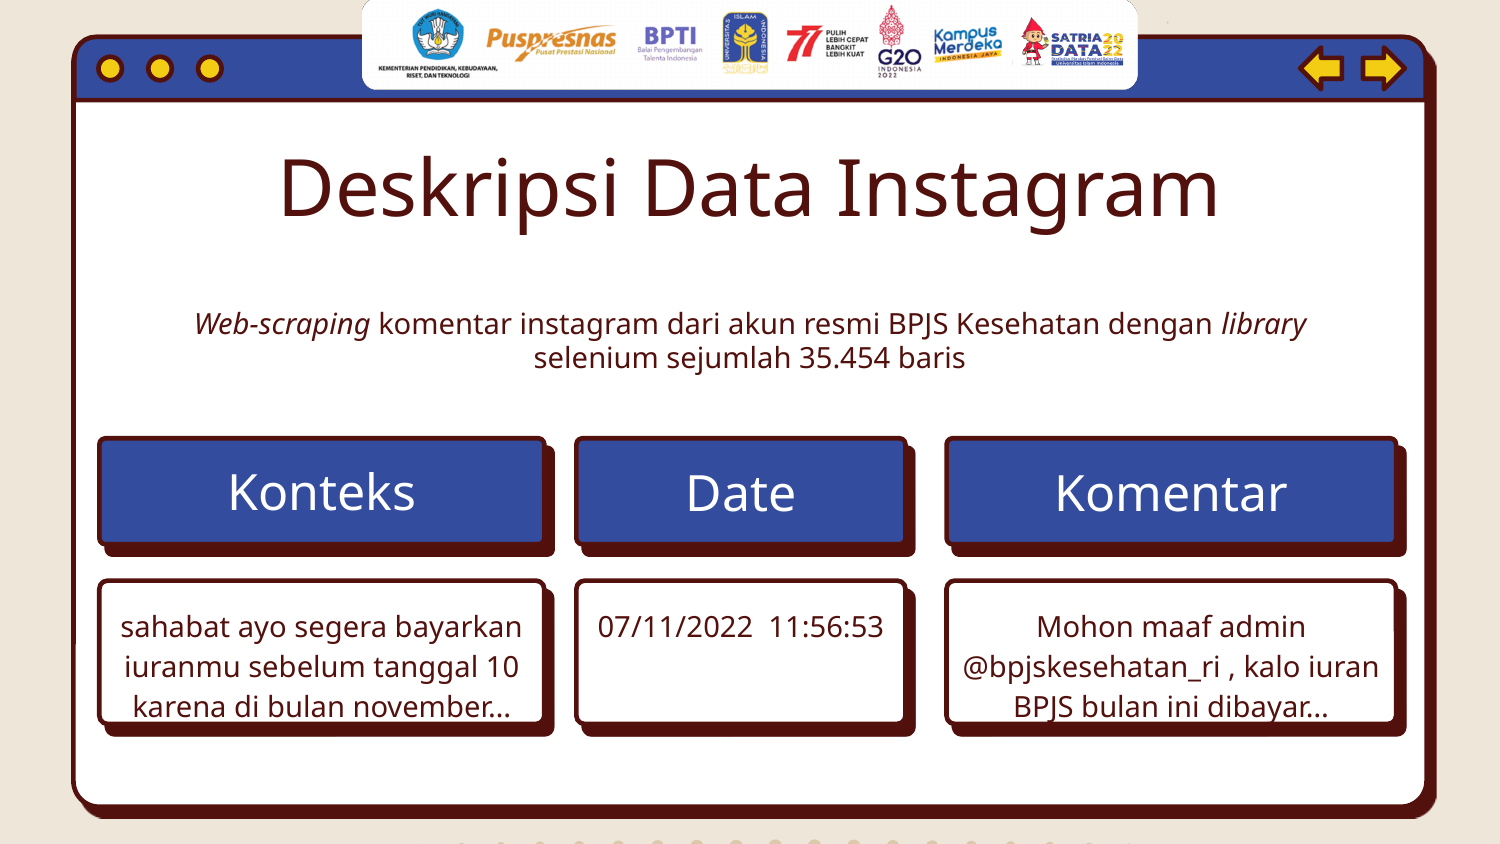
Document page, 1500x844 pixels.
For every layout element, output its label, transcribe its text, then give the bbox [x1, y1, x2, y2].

title Komentar [1007, 458, 1335, 525]
subtitle sahabat ayo segera bayarkan iuranmu sebelum tanggal 10 karena di bulan november… [99, 587, 545, 699]
picture [362, 0, 1138, 91]
text_box [99, 438, 545, 545]
title Date [621, 458, 861, 525]
text_box [99, 699, 545, 724]
text_box [576, 580, 905, 587]
subtitle 07/11/2022 11:56:53 [570, 587, 912, 699]
text_box [947, 580, 1396, 587]
title Konteks [160, 457, 484, 524]
text_box [99, 580, 544, 587]
text_box [946, 699, 1397, 724]
text_box [576, 438, 906, 545]
title Deskripsi Data Instagram [119, 127, 1381, 242]
text_box [946, 438, 1397, 545]
text_box [1300, 47, 1342, 90]
subtitle Mohon maaf admin @bpjskesehatan_ri , kalo iuran BPJS bulan ini dibayar… [926, 587, 1416, 699]
subtitle Web-scraping komentar instagram dari akun resmi BPJS Kesehatan dengan library selenium sejumlah 35.454 baris [152, 293, 1348, 387]
text_box [1363, 47, 1405, 90]
text_box [576, 699, 906, 724]
